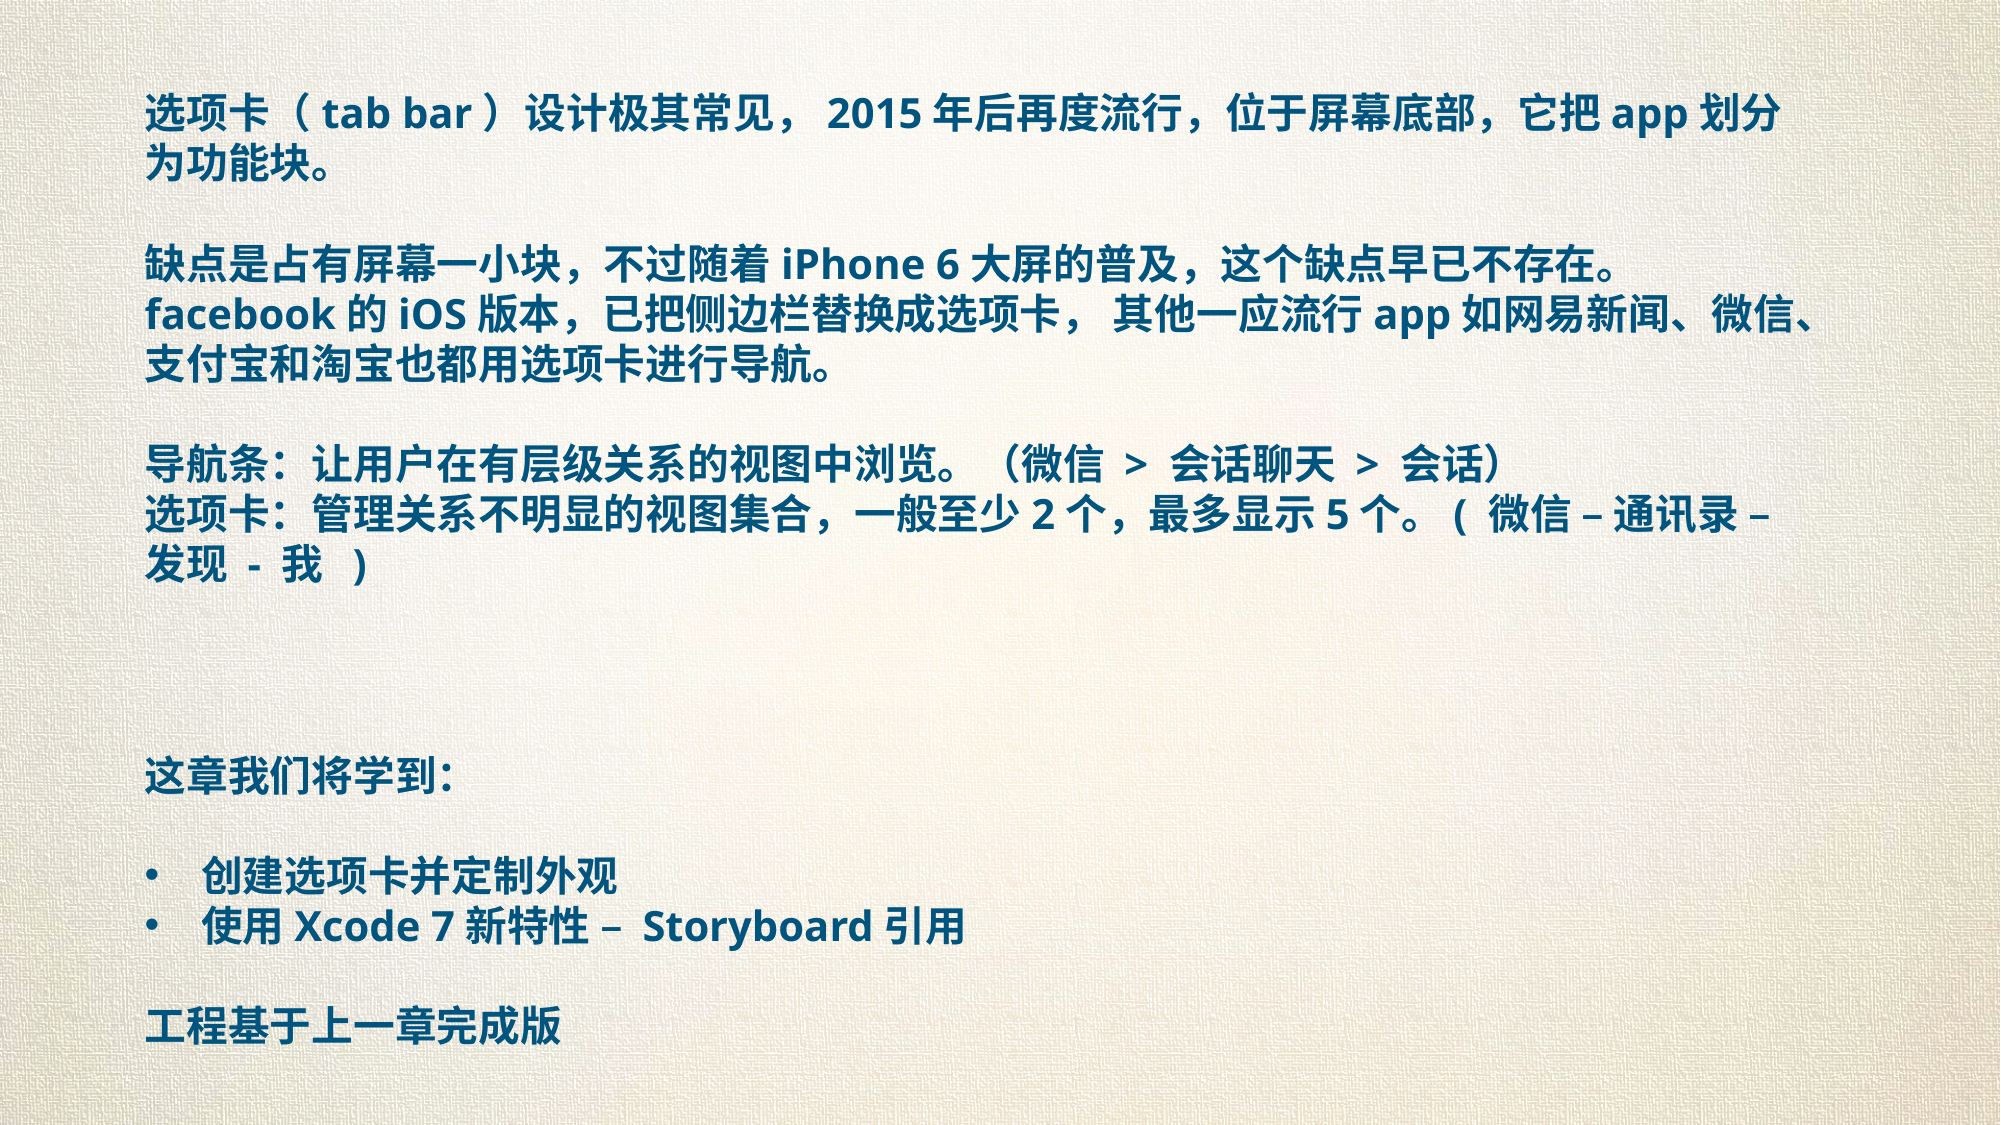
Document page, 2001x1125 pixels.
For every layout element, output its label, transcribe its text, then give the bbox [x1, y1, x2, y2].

text_box 这章我们将学到： 创建选项卡并定制外观 使用Xcode 7新特性 – Storyboard引用 工程基于上一章完成版 [129, 741, 1812, 1057]
text_box 选项卡（tab bar）设计极其常见，2015年后再度流行，位于屏幕底部，它把app划分为功能块。 缺点是占有屏幕一小块，不过随着iPhone 6大屏的普及，这个缺点早已不存在。 facebook的iOS版本，已把侧边栏替换成选项卡， 其他一应流行app如网易新闻、微信、支付宝和淘宝也都用选项卡进行导航。 导航条：让用户在有层级关系的视图中浏览。（微信 > 会话聊天 > 会话） 选项卡：管理关系不明显的视图集合，一般至少2个，最多显示5个。( 微信 – 通讯录 – 发现 - 我 ) [129, 79, 1812, 595]
picture [0, 0, 2000, 1125]
